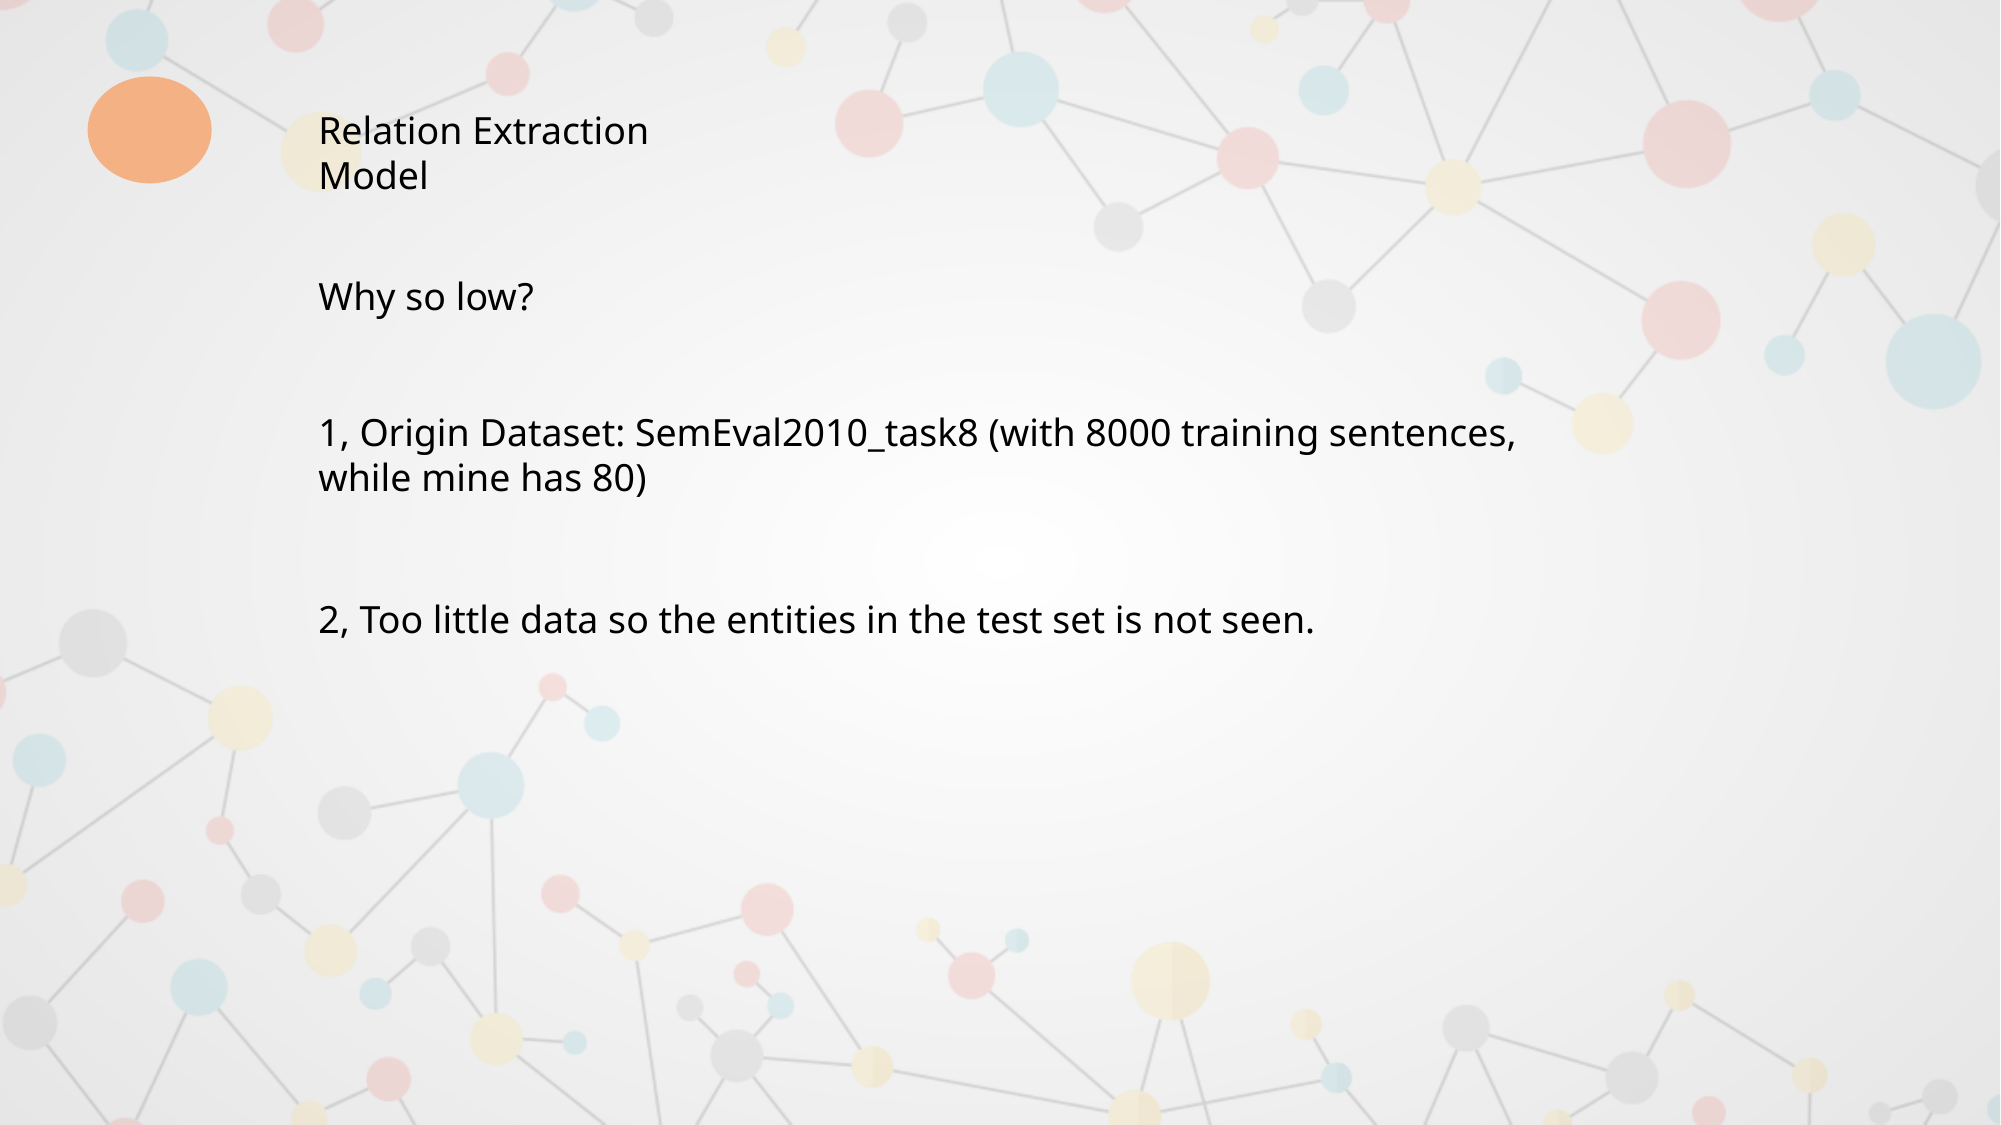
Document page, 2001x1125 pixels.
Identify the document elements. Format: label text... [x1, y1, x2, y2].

text_box [86, 75, 213, 185]
text_box Why so low? [303, 265, 778, 326]
picture [0, 0, 2001, 1125]
text_box 2, Too little data so the entities in the test set is not seen. [303, 588, 1552, 649]
text_box 1, Origin Dataset: SemEval2010_task8 (with 8000 training sentences, while mine has 80) [303, 401, 1552, 507]
text_box Relation Extraction Model [303, 99, 778, 205]
